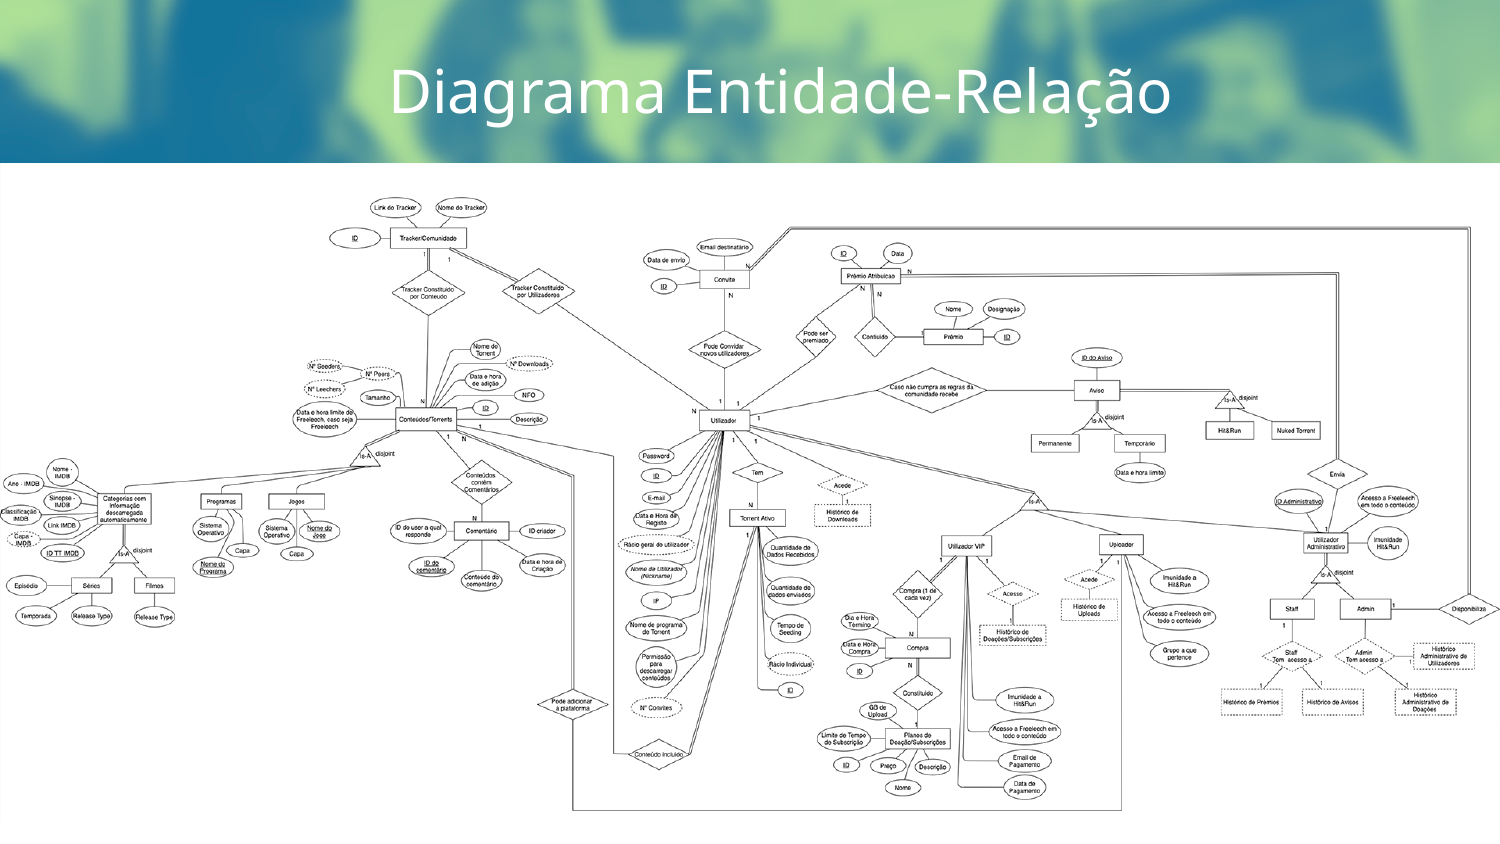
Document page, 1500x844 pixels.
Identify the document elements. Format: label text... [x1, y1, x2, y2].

picture [0, 0, 1500, 844]
title Diagrama Entidade-Relação [174, 38, 1389, 132]
